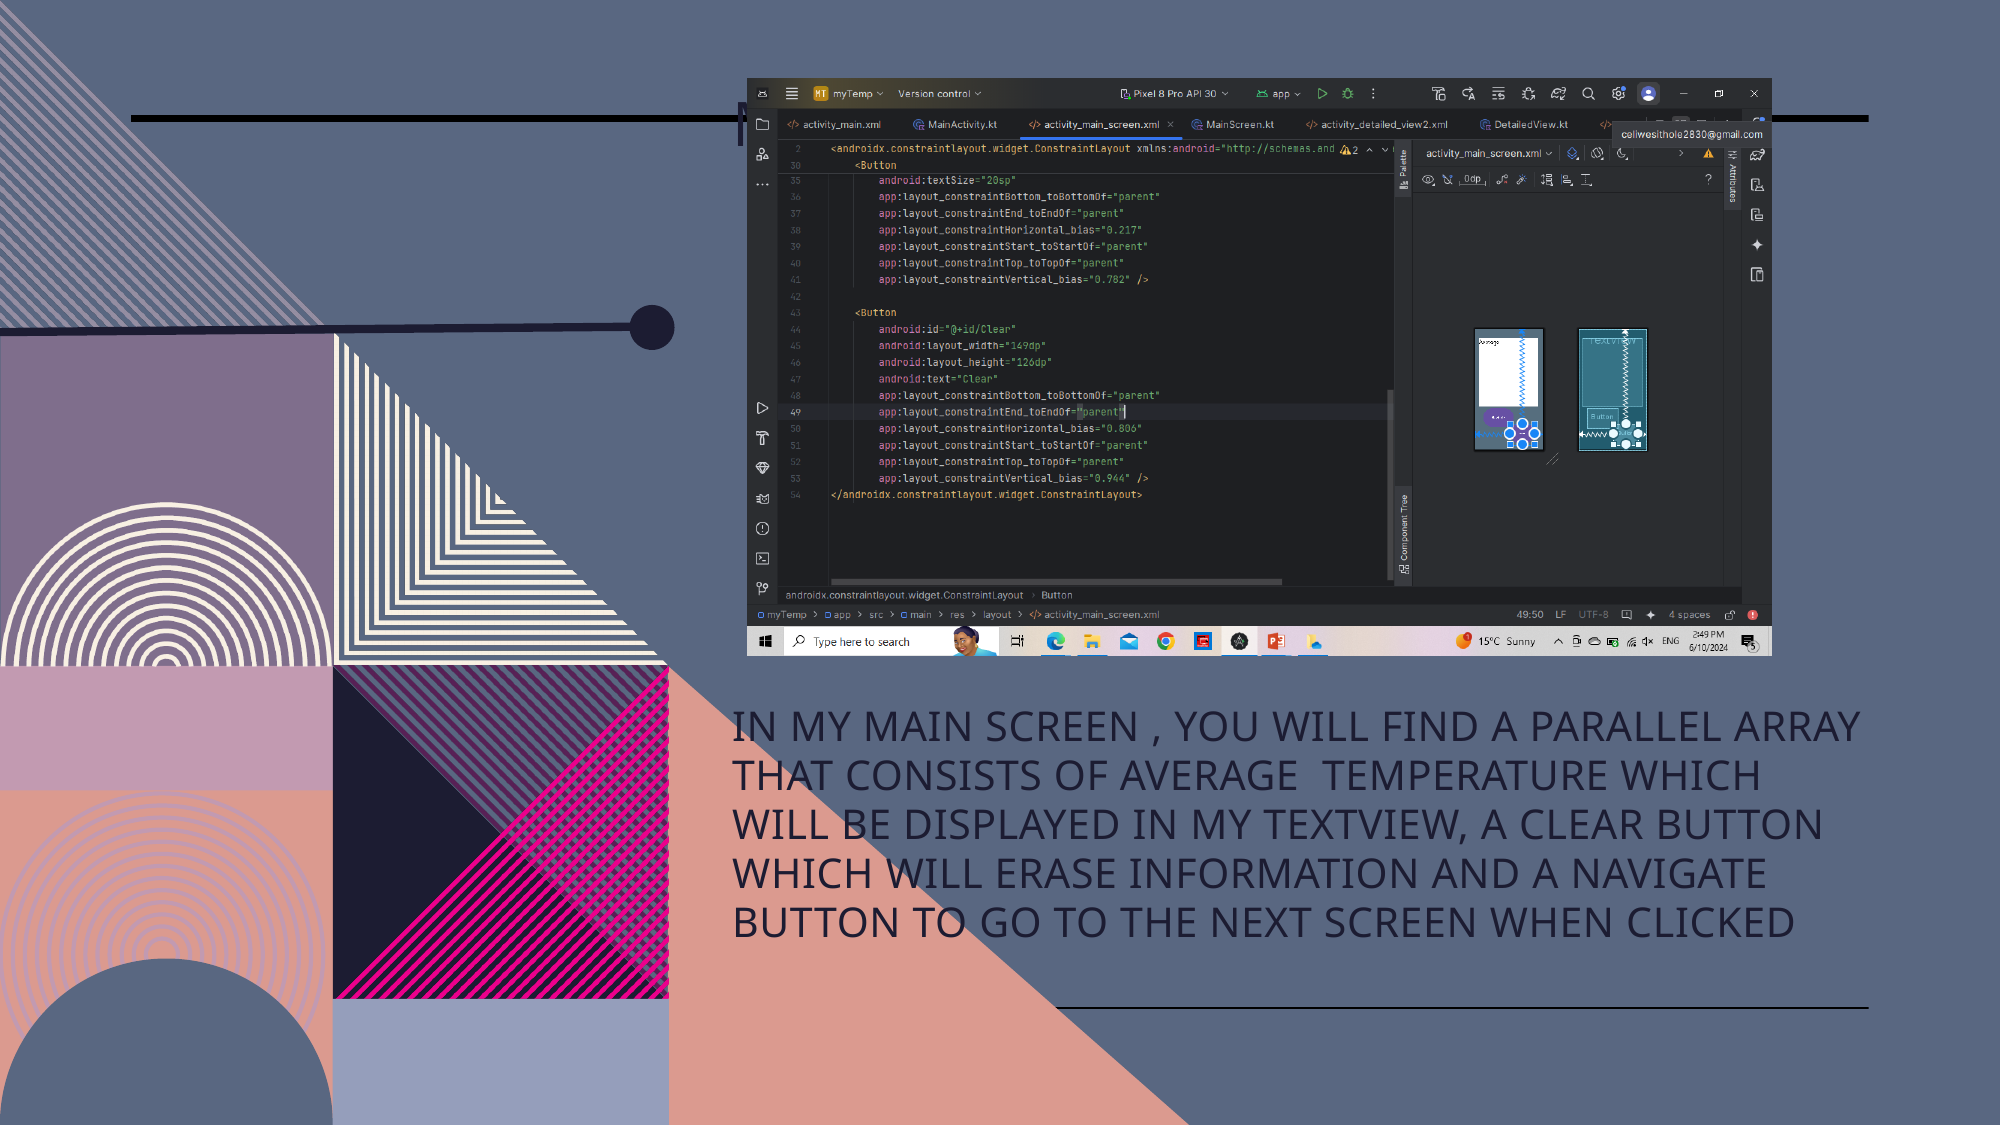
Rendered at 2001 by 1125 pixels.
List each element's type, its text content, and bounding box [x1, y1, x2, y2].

picture [747, 78, 1772, 656]
picture [333, 332, 669, 998]
title Main screen. in My maIN scREEN , YOU WILL FIND A PARALLEL ARRAY THAT CONSISTS OF AVERAGE TEMPERATURE WHICH WILL BE DISPLAYED IN MY textview, a clear button which will erase information and a navigate button to go to the next screen when clicked [716, 49, 1886, 1052]
picture [0, 0, 333, 327]
picture [0, 502, 332, 667]
